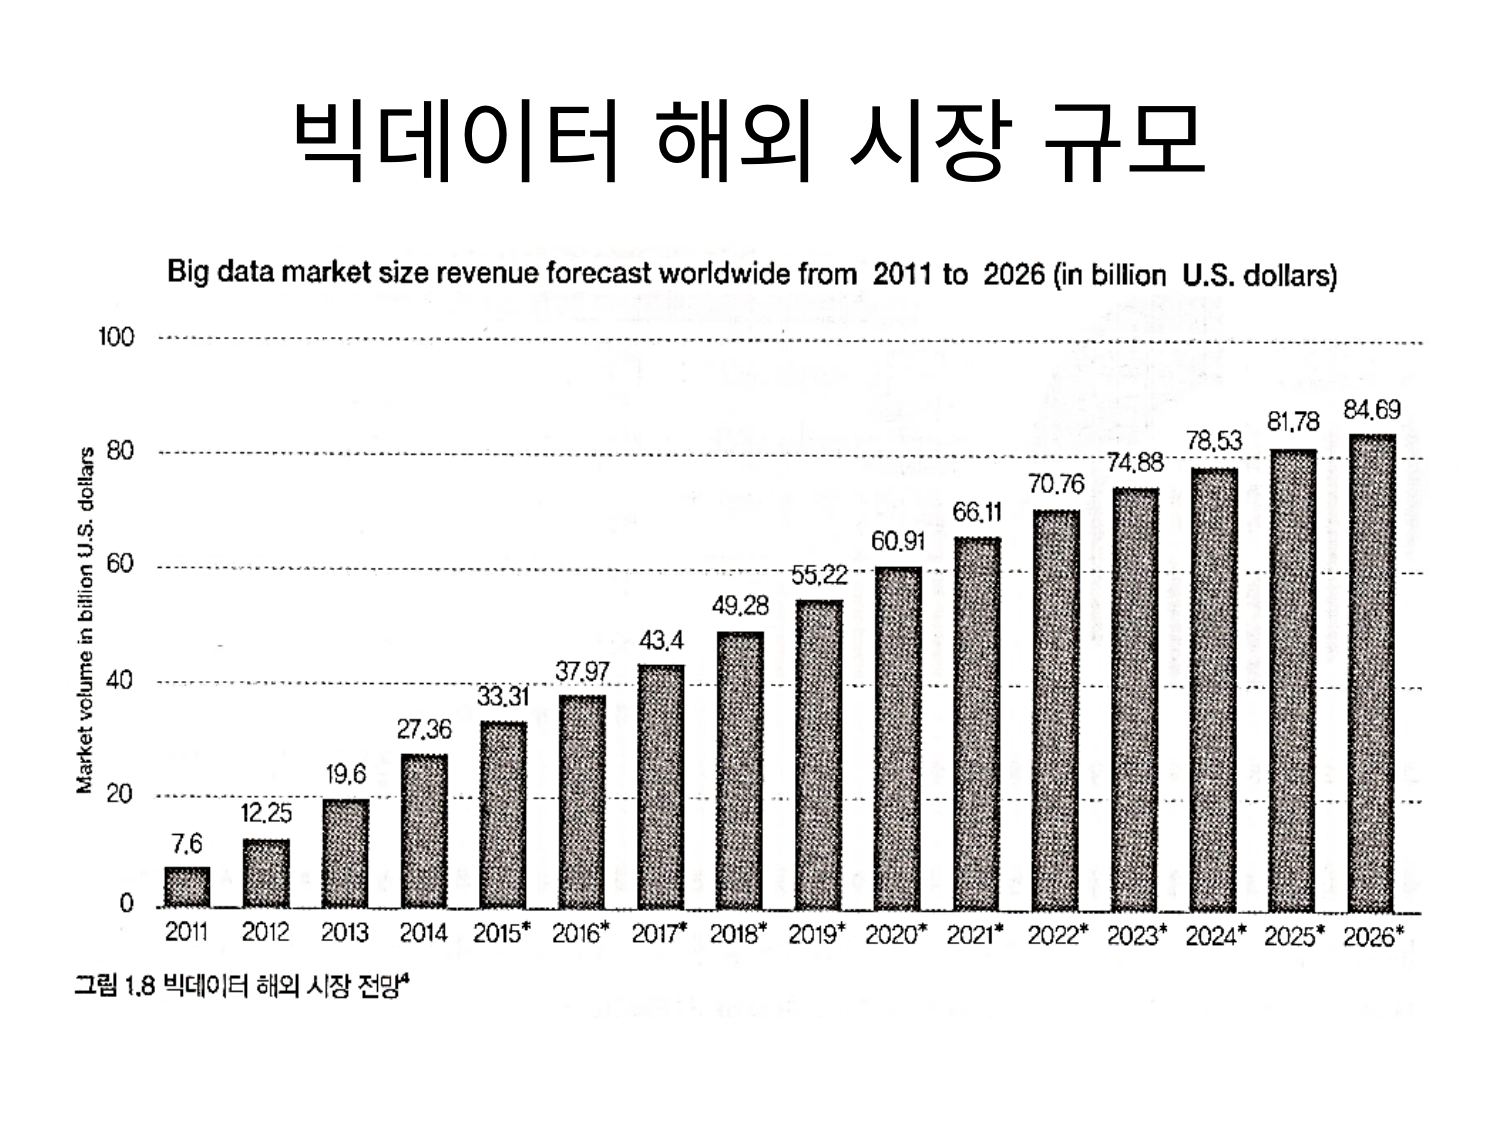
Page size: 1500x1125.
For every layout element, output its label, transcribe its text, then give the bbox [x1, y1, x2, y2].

picture [41, 232, 1459, 1018]
title 빅데이터 해외 시장 규모 [75, 45, 1425, 230]
